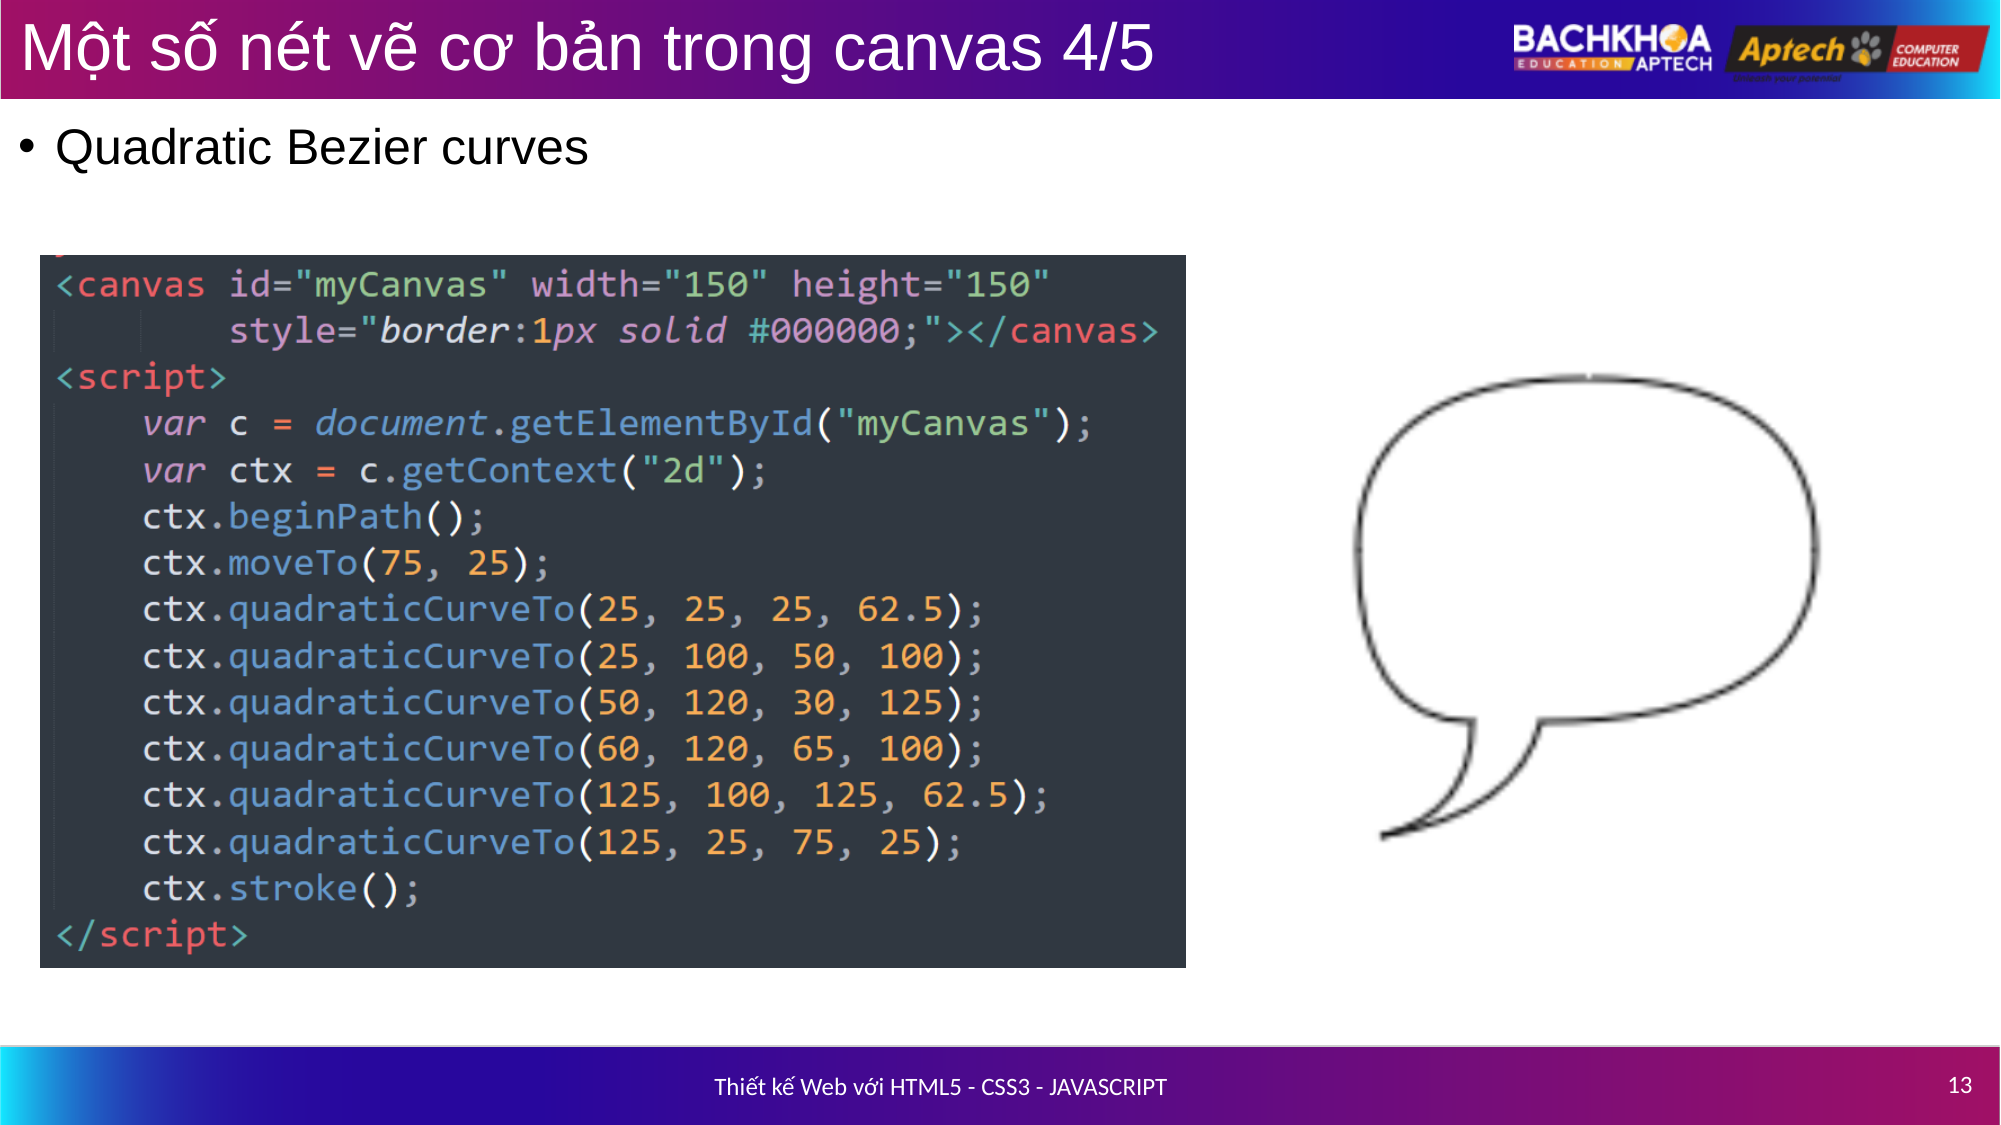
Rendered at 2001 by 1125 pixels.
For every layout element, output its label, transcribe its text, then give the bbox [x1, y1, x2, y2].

list Quadratic Bezier curves [3, 113, 1988, 201]
picture [0, 0, 2001, 99]
picture [40, 254, 1186, 968]
picture [1321, 347, 1846, 872]
slide_number ‹#› [1877, 1053, 1988, 1114]
title Một số nét vẽ cơ bản trong canvas 4/5 [4, 5, 1990, 93]
picture [0, 1045, 2000, 1125]
footer Thiết kế Web với HTML5 - CSS3 - JAVASCRIPT [17, 1055, 1865, 1116]
